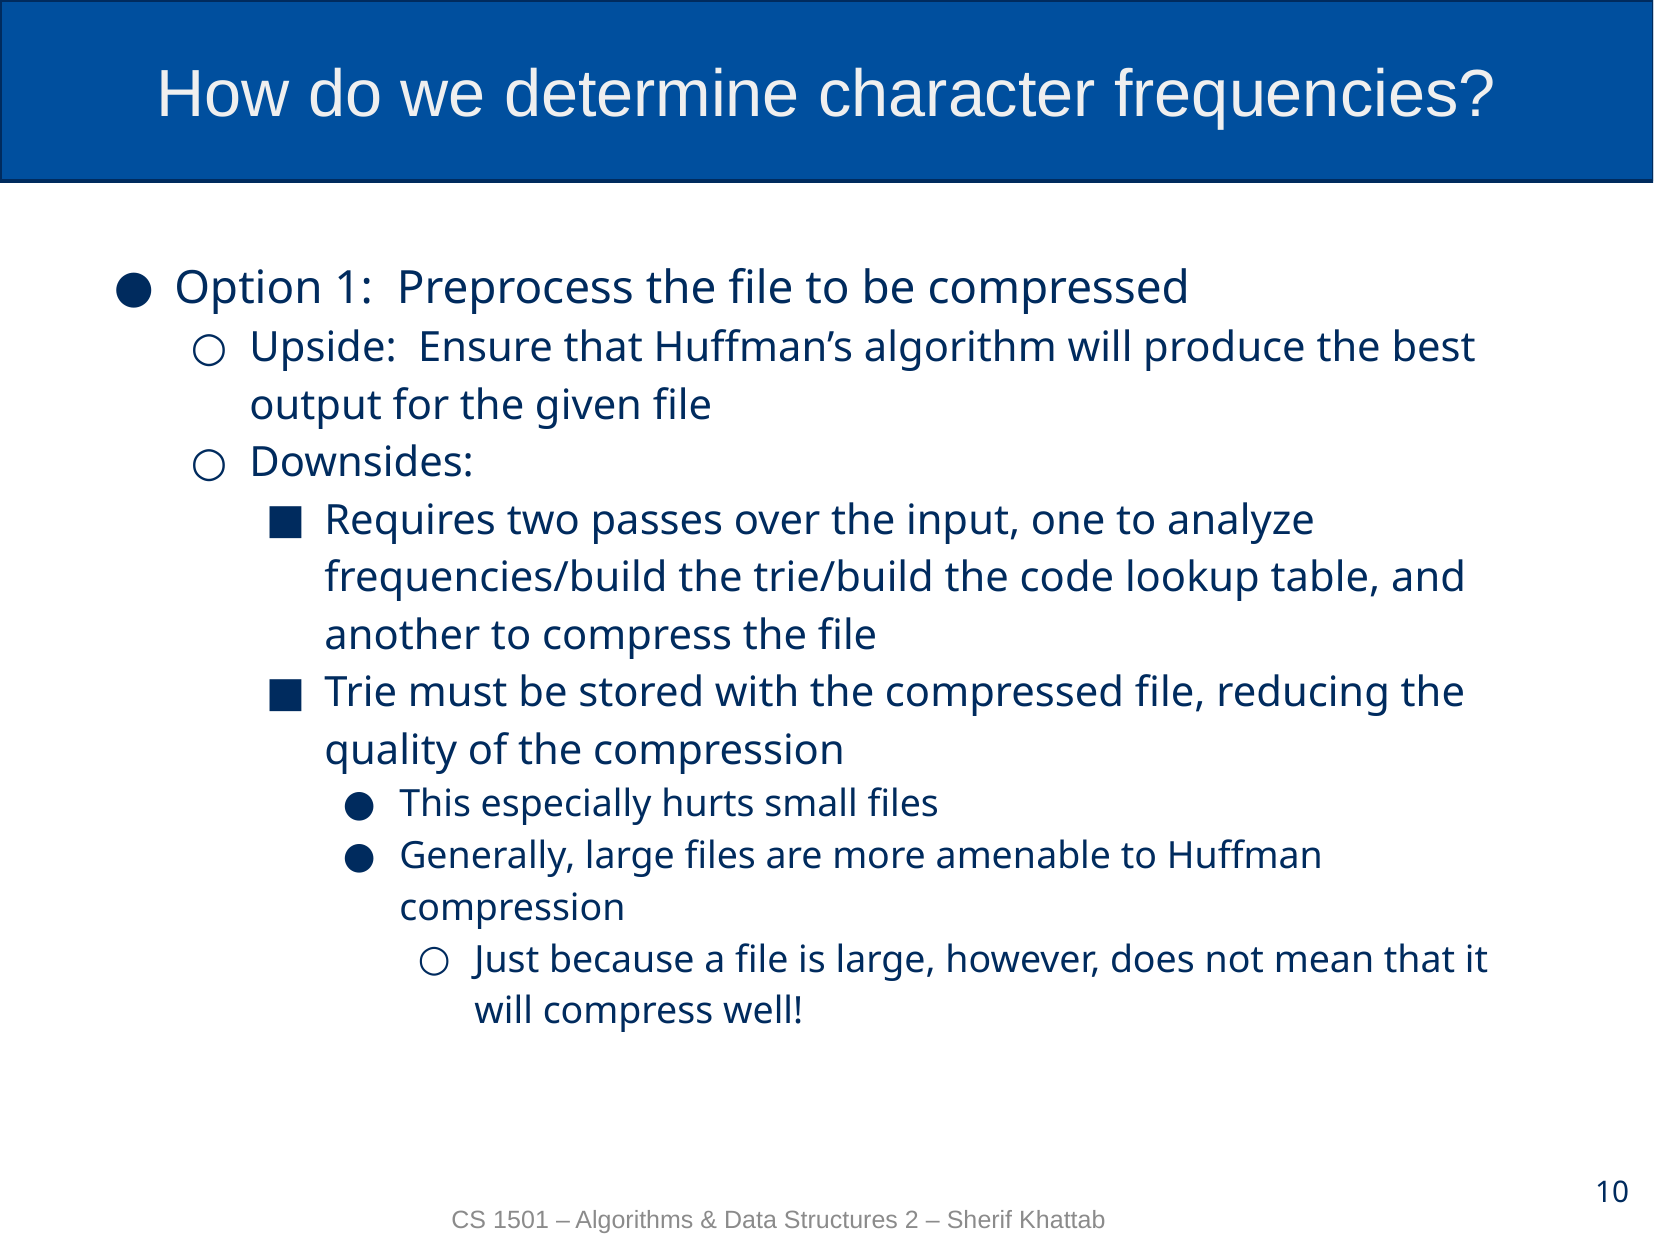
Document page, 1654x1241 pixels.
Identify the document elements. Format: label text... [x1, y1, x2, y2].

title How do we determine character frequencies? [82, 36, 1571, 146]
slide_number 10 [1546, 1145, 1647, 1241]
list Option 1: Preprocess the file to be compressed Upside: Ensure that Huffman’s algorithm will produce the best output for the given file Downsides: Requires two passes over the input, one to analyze frequencies/build the trie/build the code lookup table, and another to compress the file Trie must be stored with the compressed file, reducing the quality of the compression This especially hurts small files Generally, large files are more amenable to Huffman compression Just because a file is large, however, does not mean that it will compress well! [82, 232, 1571, 1188]
footer CS 1501 – Algorithms & Data Structures 2 – Sherif Khattab [402, 1185, 1157, 1241]
